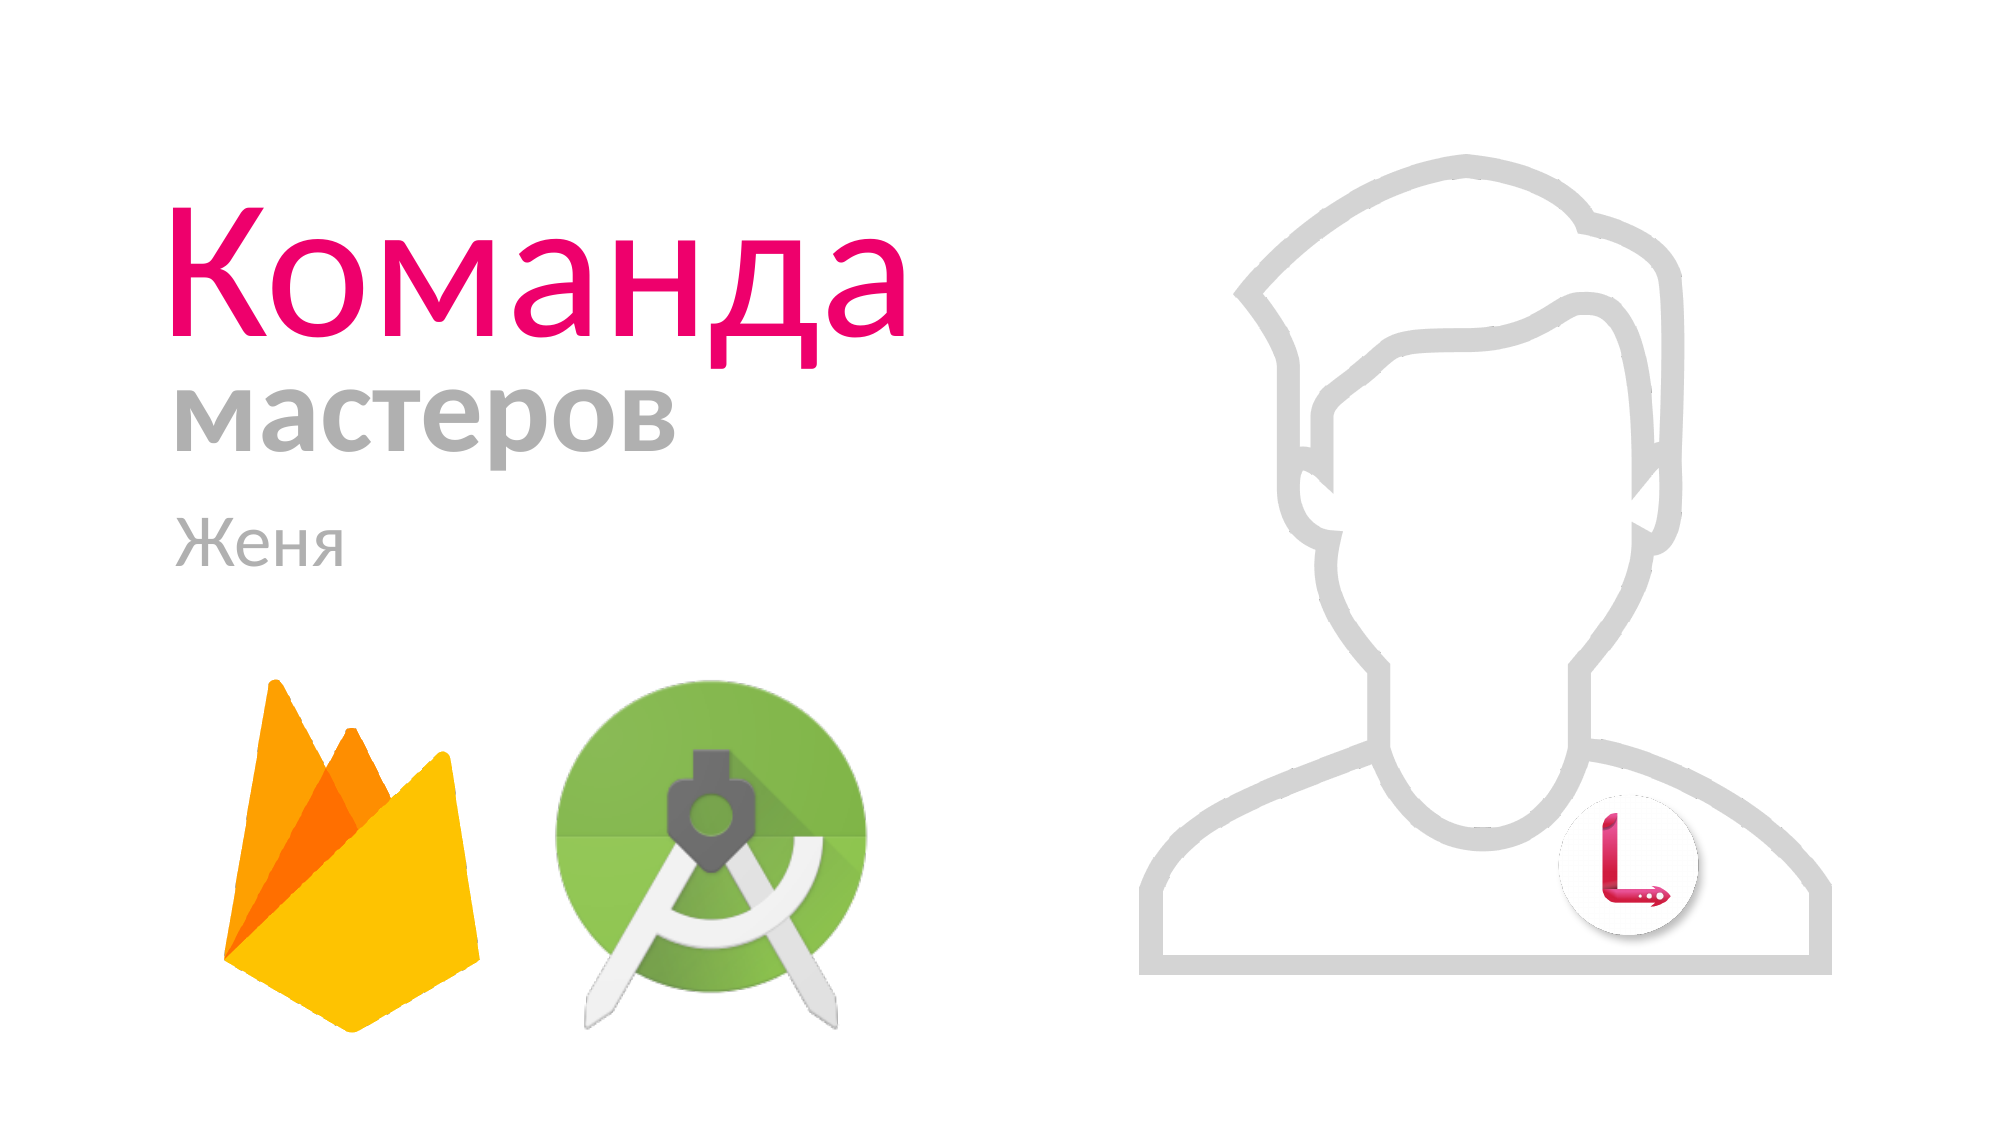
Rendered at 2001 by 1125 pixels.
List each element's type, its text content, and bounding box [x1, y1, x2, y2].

picture [1139, 150, 1832, 975]
picture [159, 663, 892, 1048]
text_box Женя [160, 484, 362, 590]
text_box мастеров [154, 385, 695, 484]
text_box Команда [145, 129, 1086, 385]
